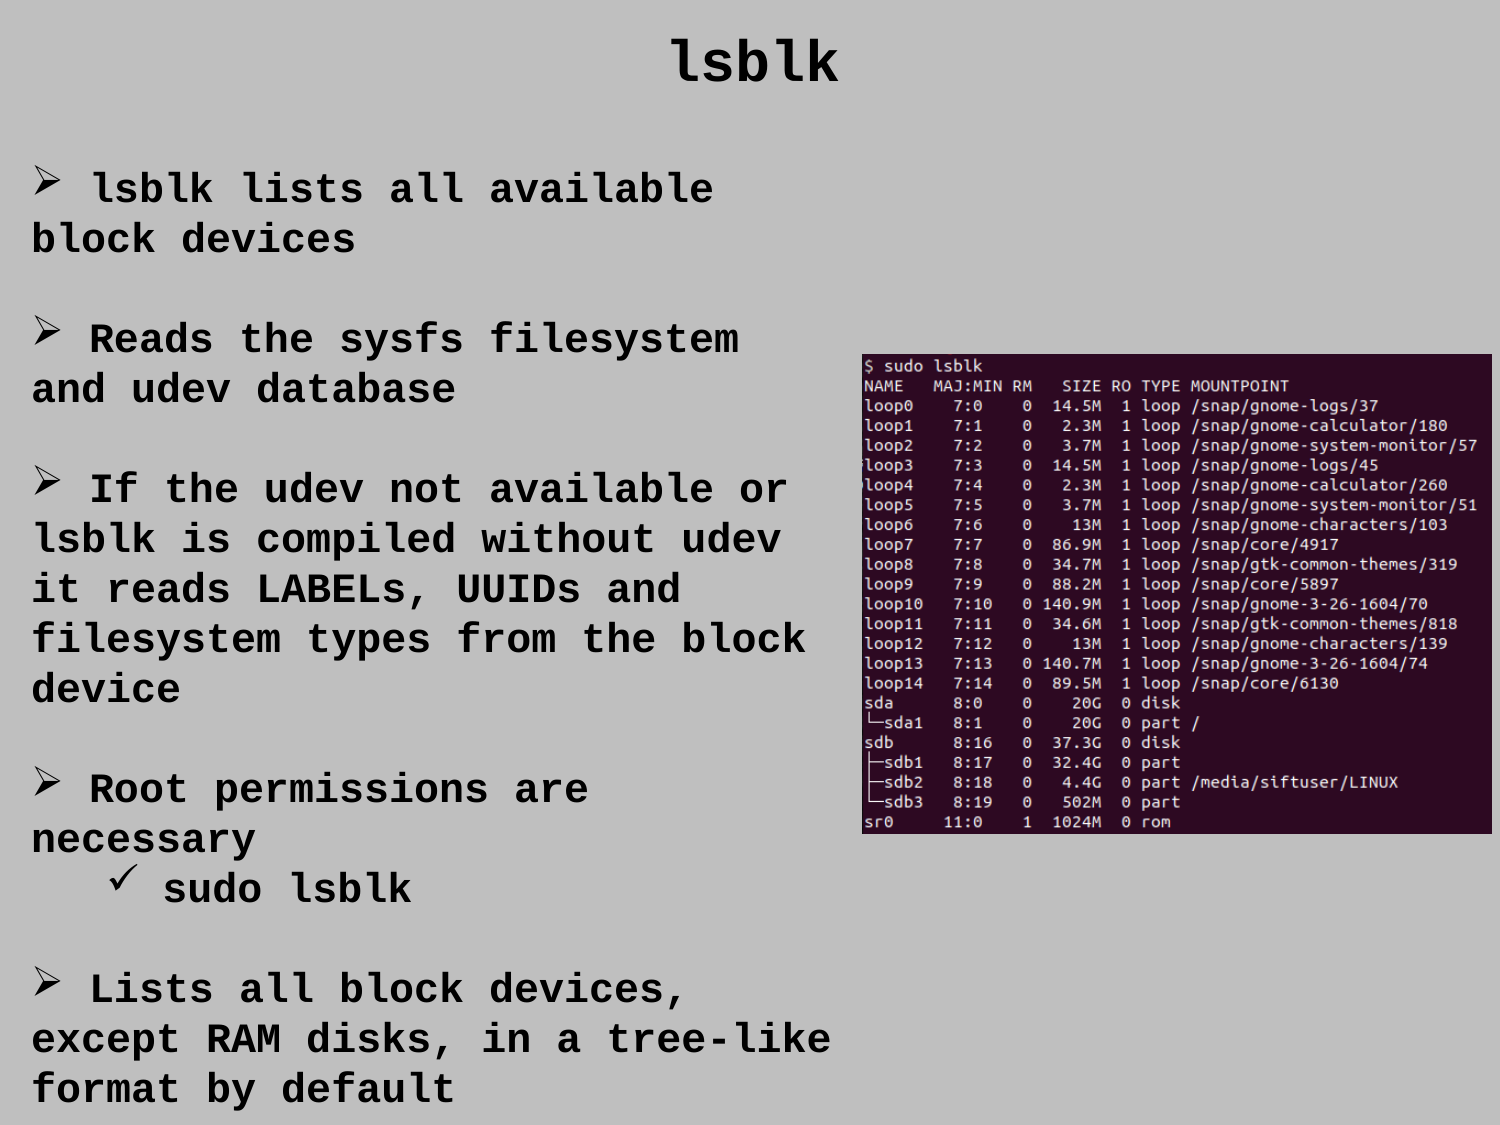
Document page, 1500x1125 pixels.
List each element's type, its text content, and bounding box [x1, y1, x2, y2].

text_box lsblk [85, 9, 1421, 106]
text_box lsblk lists all available block devices Reads the sysfs filesystem and udev database If the udev not available or lsblk is compiled without udev it reads LABELs, UUIDs and filesystem types from the block device Root permissions are necessary sudo lsblk Lists all block devices, except RAM disks, in a tree-like format by default [16, 153, 854, 1094]
picture [861, 354, 1492, 835]
